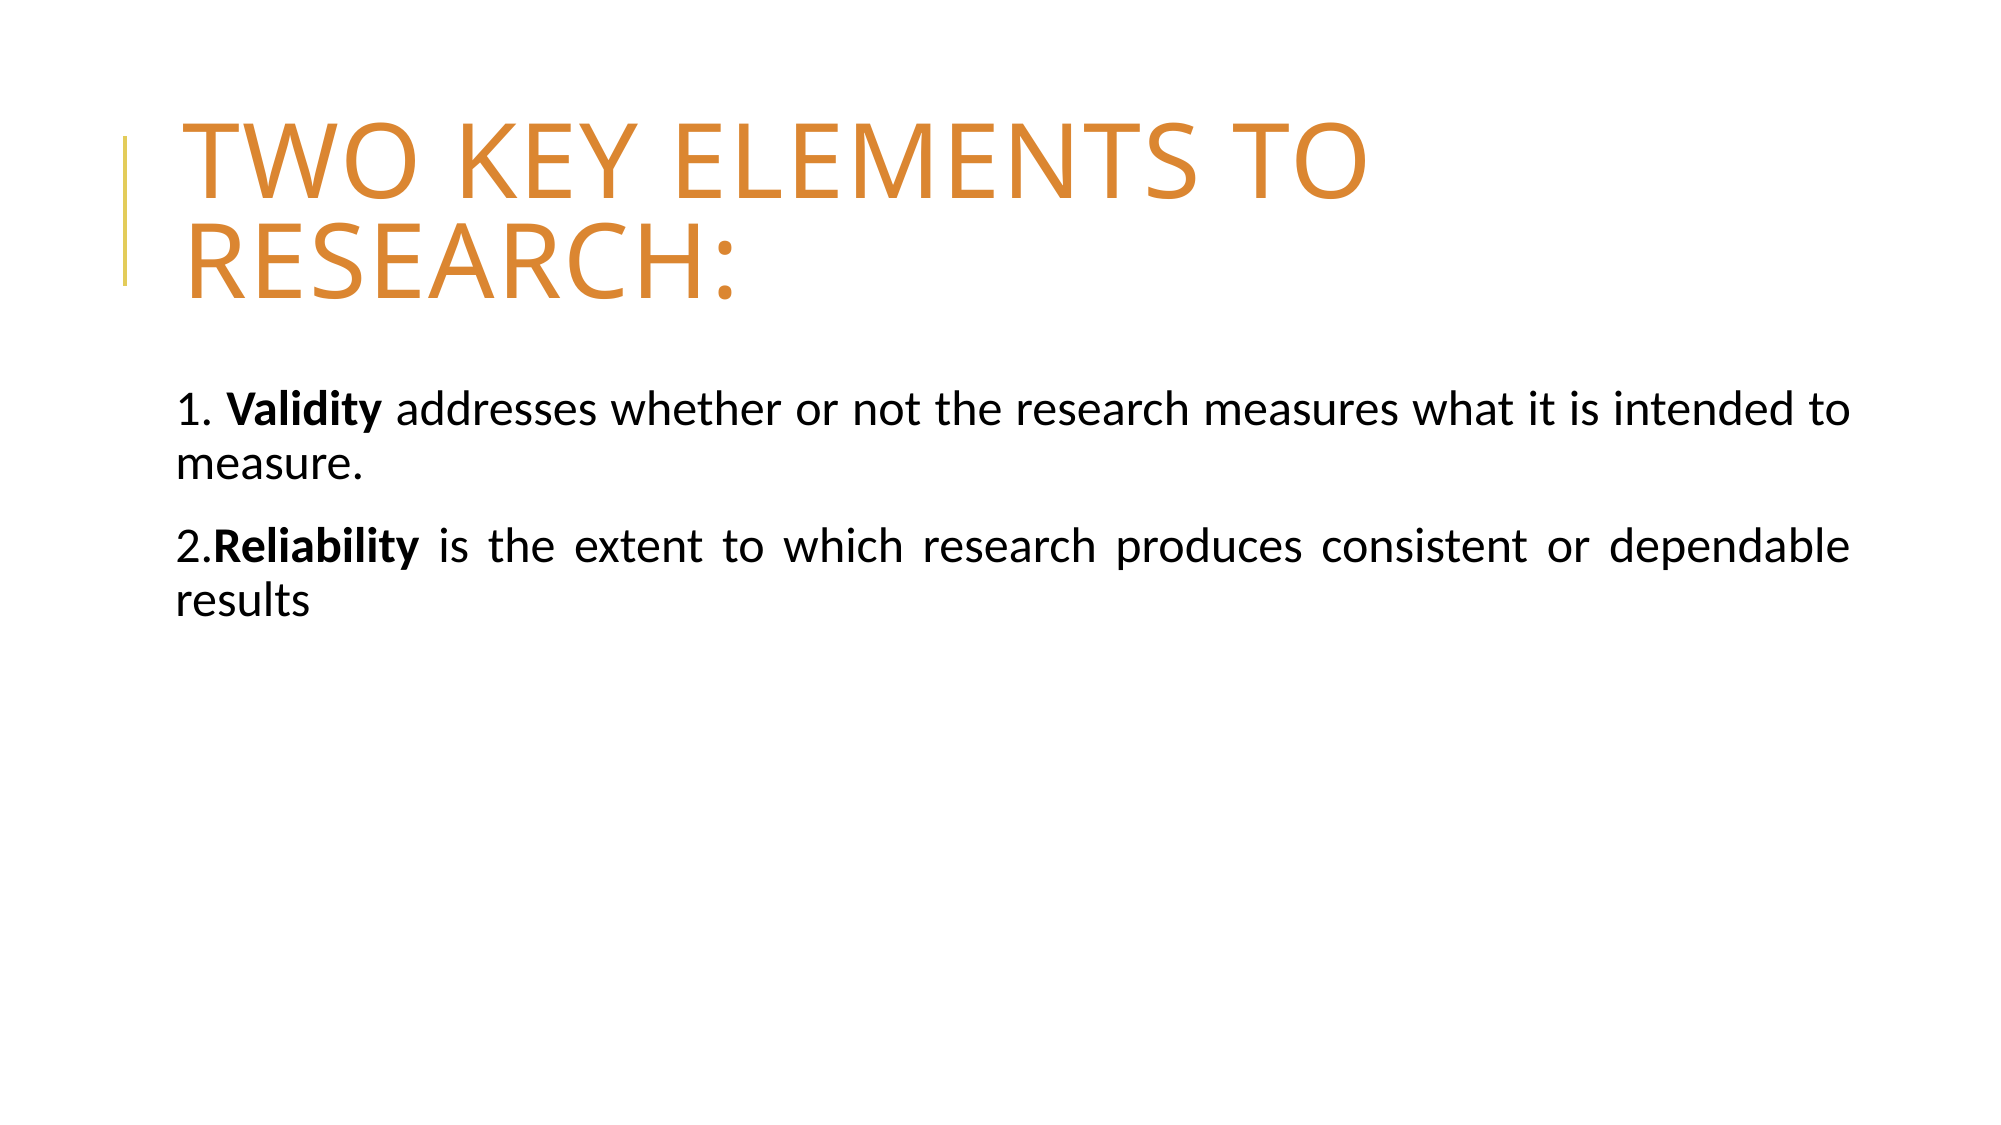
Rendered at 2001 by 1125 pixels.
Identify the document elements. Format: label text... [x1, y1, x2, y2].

title Two key elements to research: [168, 96, 1763, 342]
list 1. Validity addresses whether or not the research measures what it is intended to measure. 2.Reliability is the extent to which research produces consistent or dependable results [168, 375, 1860, 1035]
